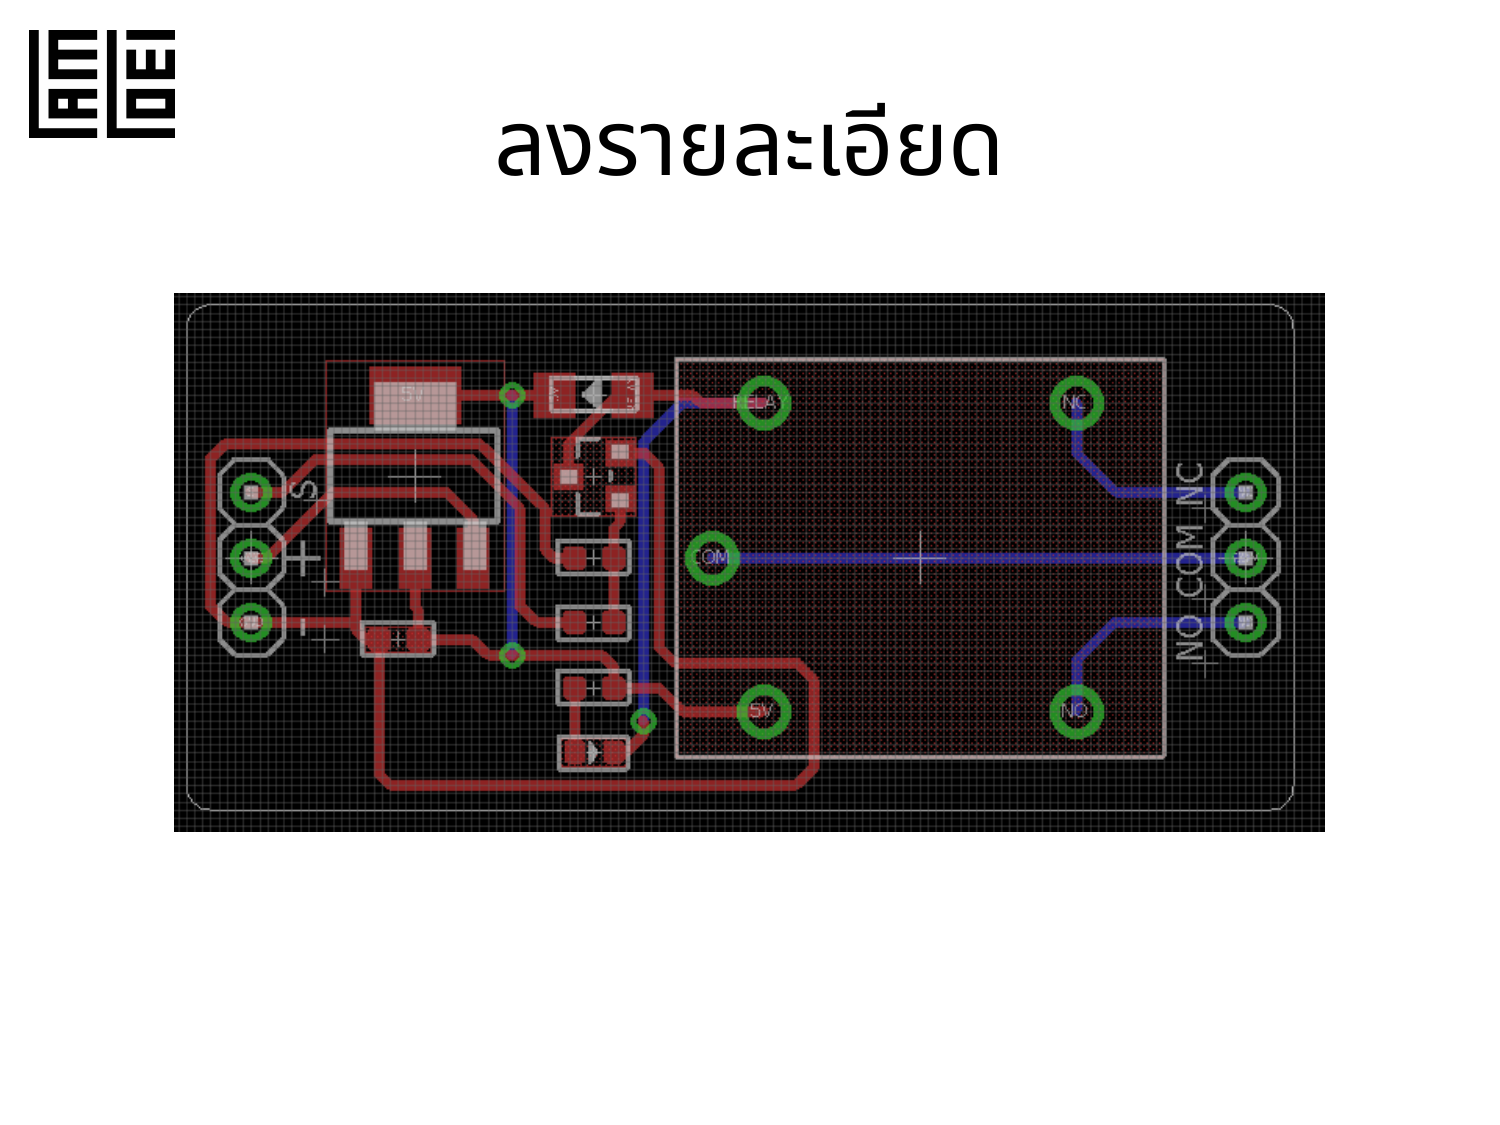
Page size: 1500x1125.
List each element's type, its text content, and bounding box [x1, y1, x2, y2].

picture [29, 30, 175, 138]
picture [174, 293, 1326, 832]
title ลงรายละเอียด [75, 45, 1425, 233]
